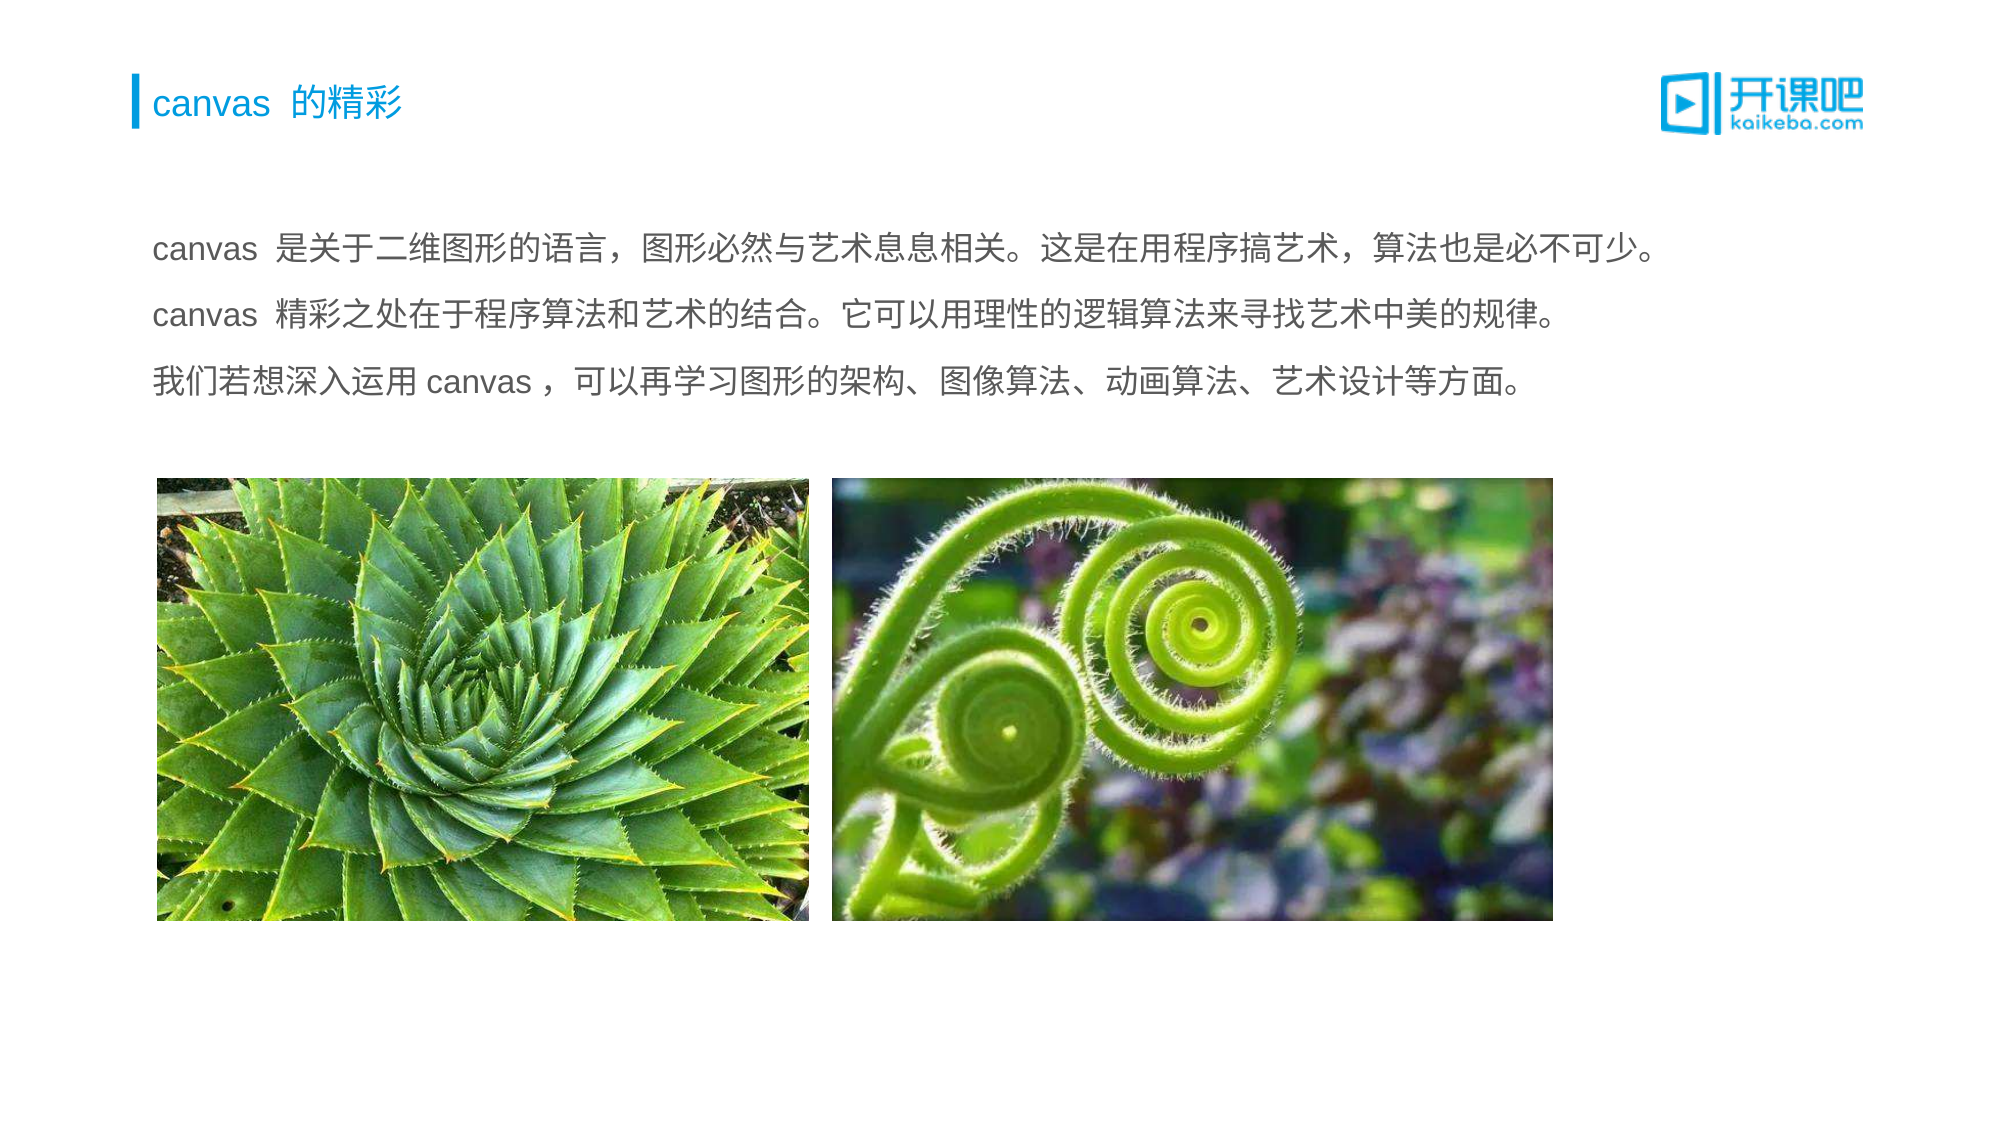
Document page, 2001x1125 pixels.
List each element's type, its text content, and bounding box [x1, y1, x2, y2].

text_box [157, 478, 1553, 921]
title canvas 的精彩 [137, 59, 1863, 148]
list canvas 是关于二维图形的语言，图形必然与艺术息息相关。这是在用程序搞艺术，算法也是必不可少。 canvas 精彩之处在于程序算法和艺术的结合。它可以用理性的逻辑算法来寻找艺术中美的规律。 我们若想深入运用canvas，可以再学习图形的架构、图像算法、动画算法、艺术设计等方面。 [137, 199, 1863, 1014]
